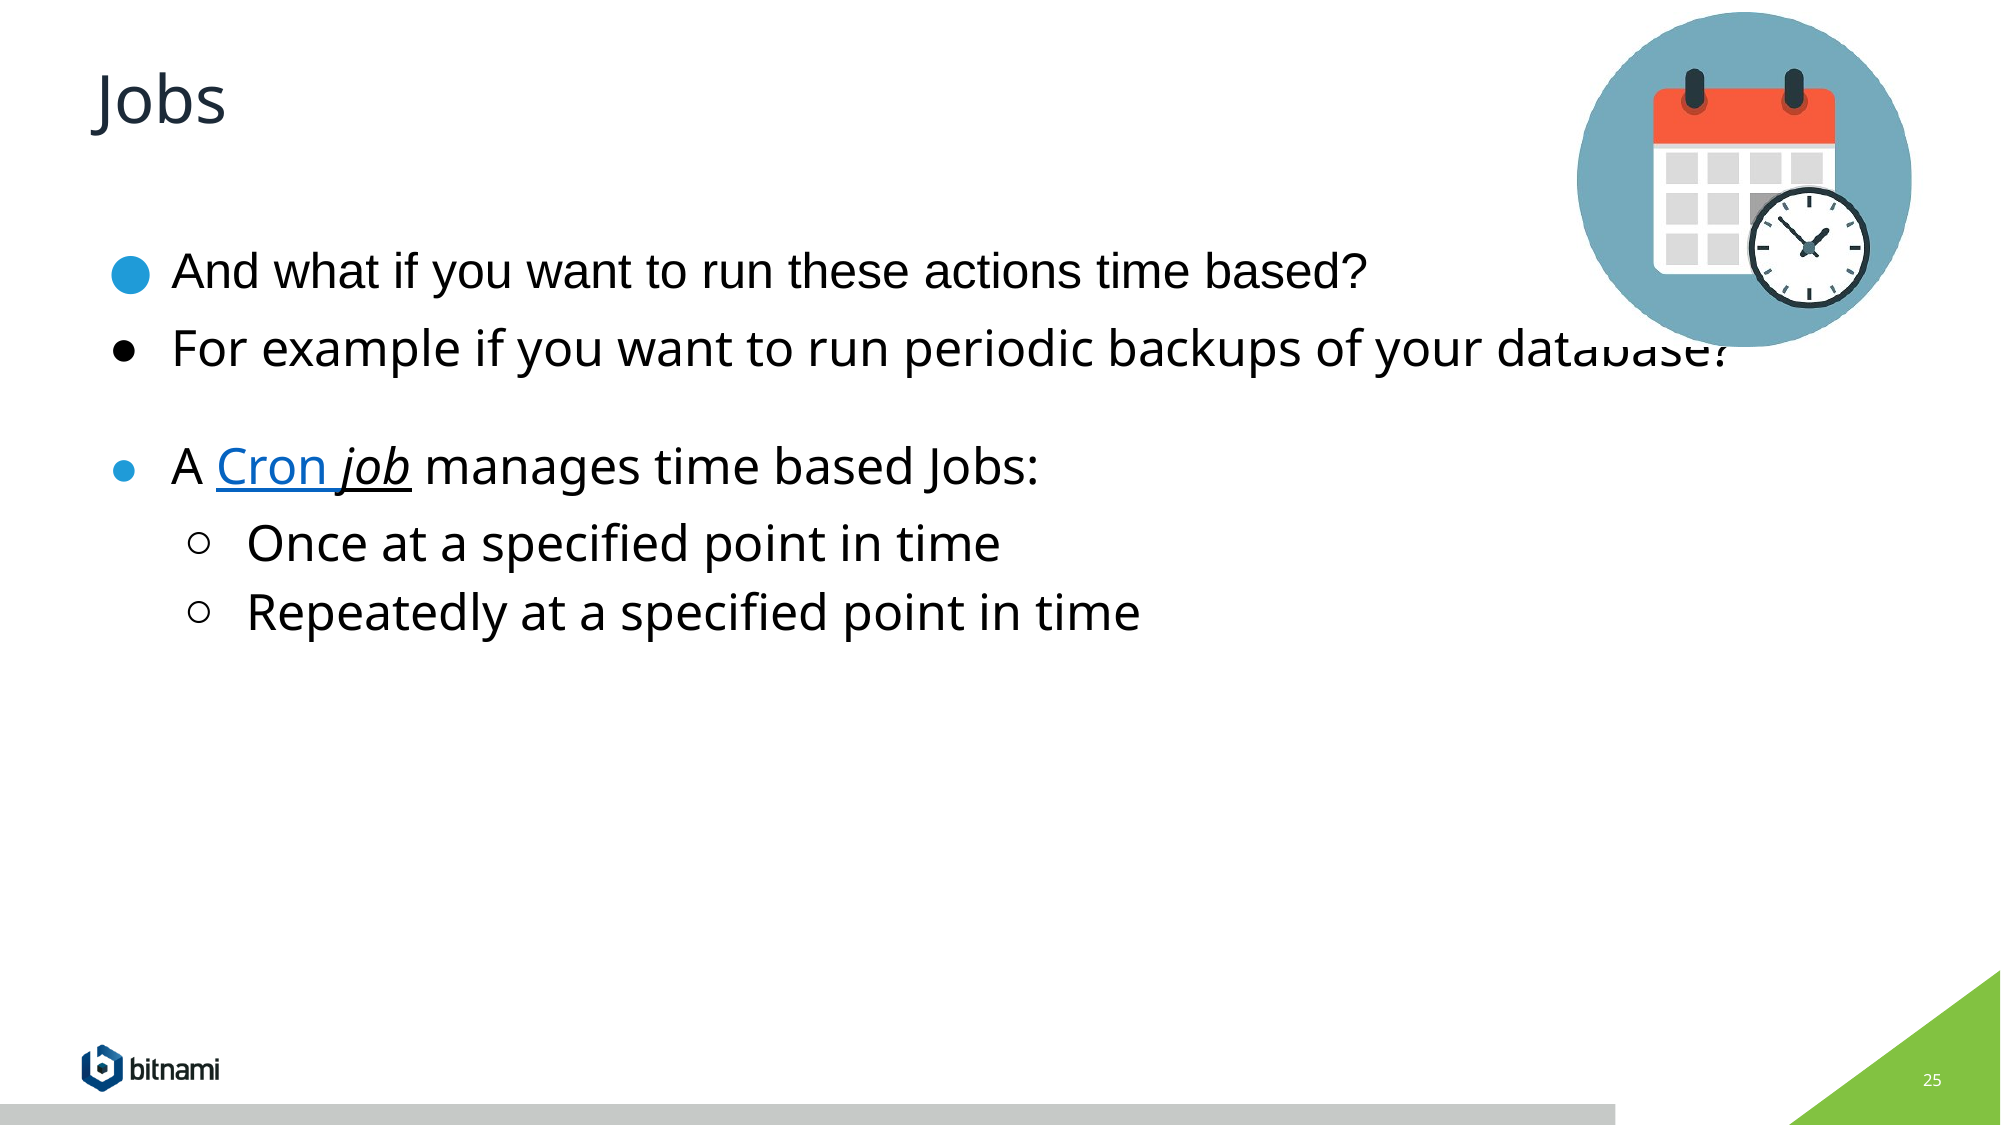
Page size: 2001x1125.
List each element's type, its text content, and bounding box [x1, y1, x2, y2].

picture [75, 1040, 225, 1096]
text_box [0, 1104, 1616, 1125]
list For example if you want to run periodic backups of your database? [81, 335, 1912, 408]
picture [1568, 12, 2000, 347]
slide_number ‹#› [1902, 1051, 1958, 1111]
title Jobs [81, 52, 1563, 153]
list And what if you want to run these actions time based? [81, 223, 1563, 335]
list A Cron job manages time based Jobs: Once at a specified point in time Repeatedly at a specified point in time [81, 408, 1912, 636]
